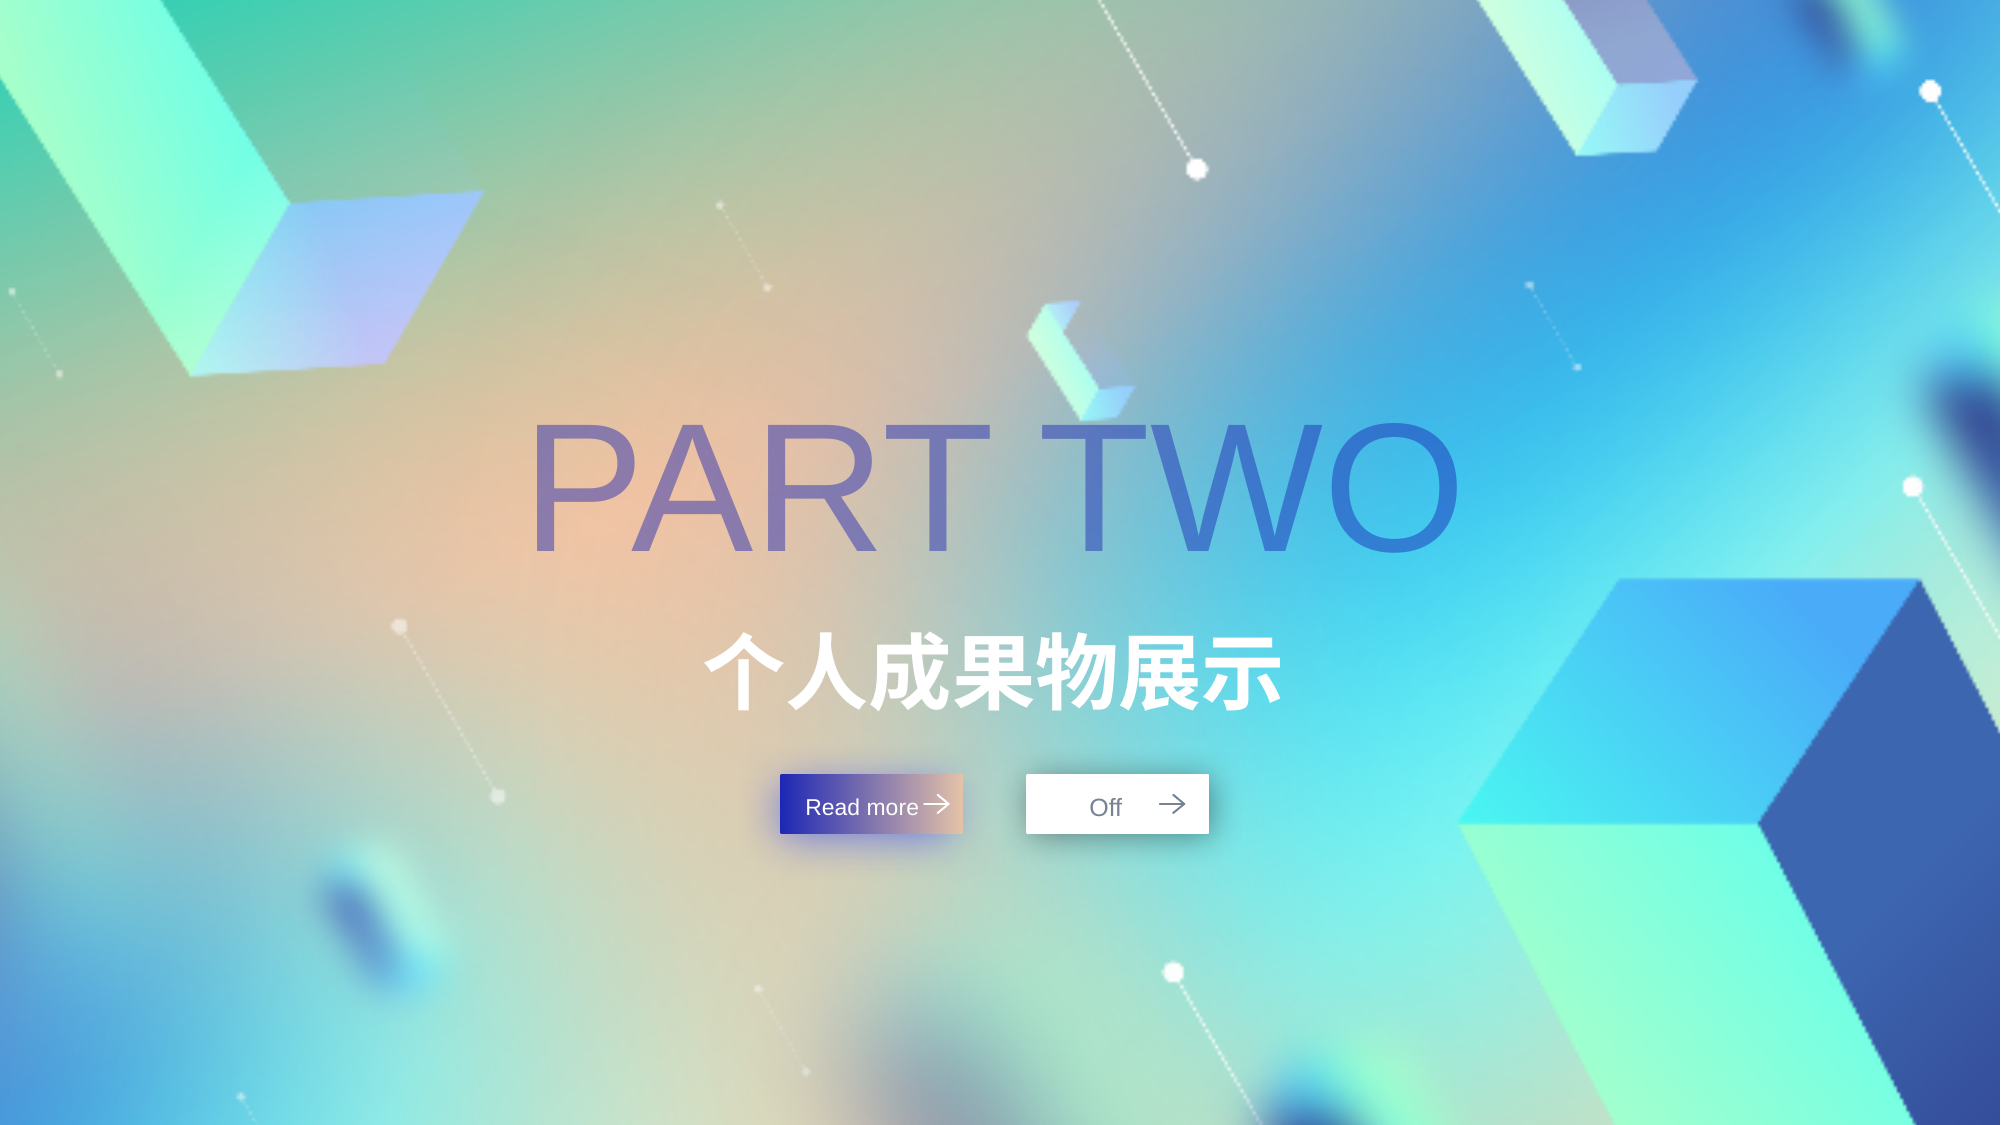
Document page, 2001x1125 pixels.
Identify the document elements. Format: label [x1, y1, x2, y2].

picture [0, 0, 2000, 1125]
text_box [780, 774, 1209, 834]
